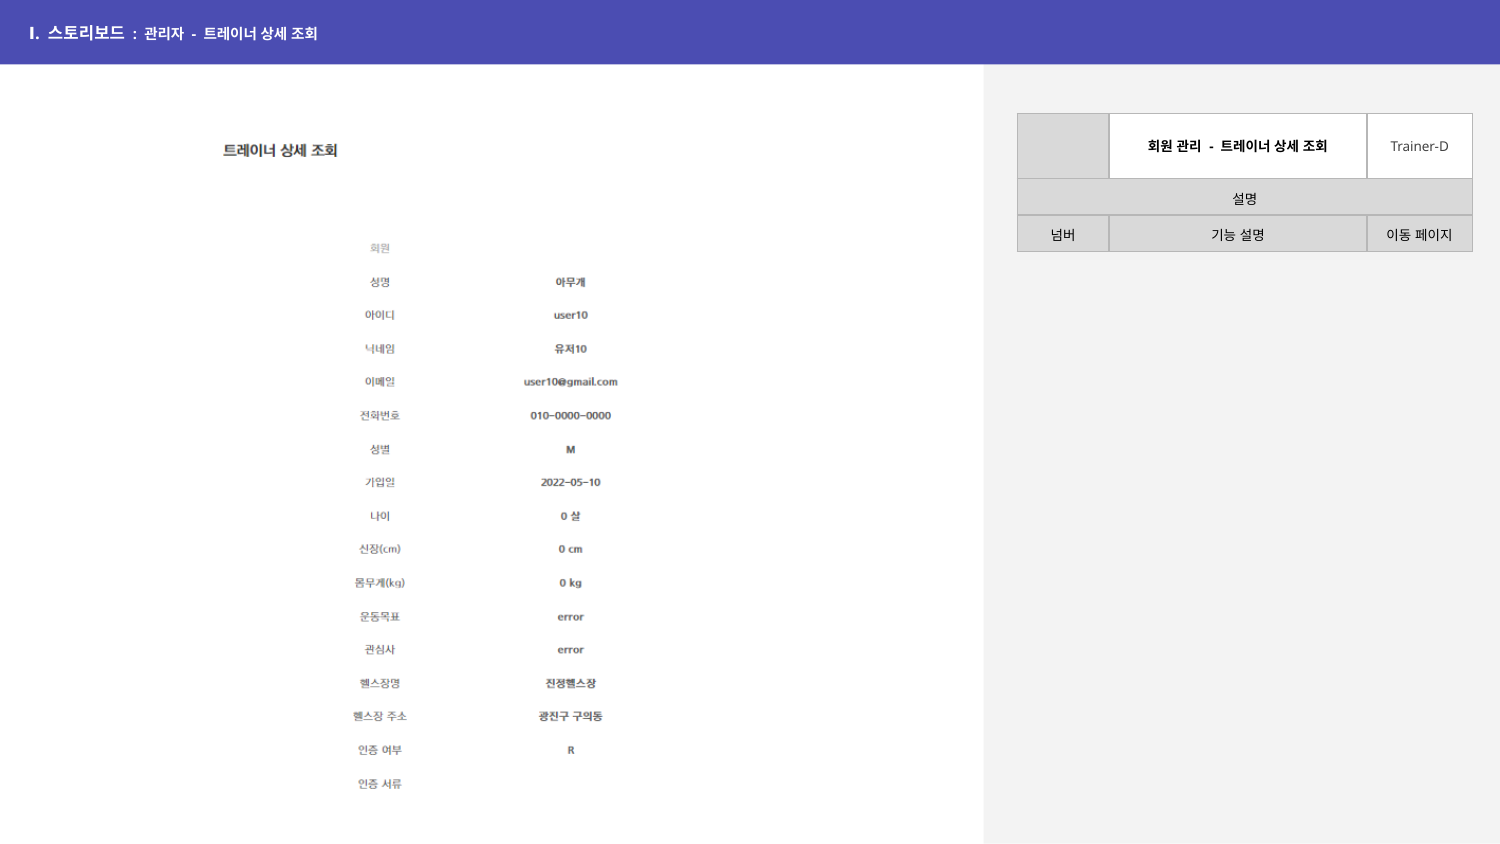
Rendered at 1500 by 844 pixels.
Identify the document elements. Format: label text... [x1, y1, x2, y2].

table_header Trainer-D [1368, 114, 1472, 178]
table_header 회원 관리 - 트레이너 상세 조회 [1110, 114, 1366, 178]
picture [196, 113, 714, 811]
table_cell 기능 설명 [1110, 216, 1366, 251]
text_box [983, 65, 1500, 844]
table_cell 넘버 [1018, 216, 1108, 251]
text_box Ⅰ. 스토리보드 : 관리자 - 트레이너 상세 조회 [13, 15, 661, 51]
table_cell 설명 [1018, 179, 1472, 214]
table_cell 이동 페이지 [1368, 216, 1472, 251]
table_header [1018, 114, 1108, 178]
text_box [0, 0, 1500, 65]
